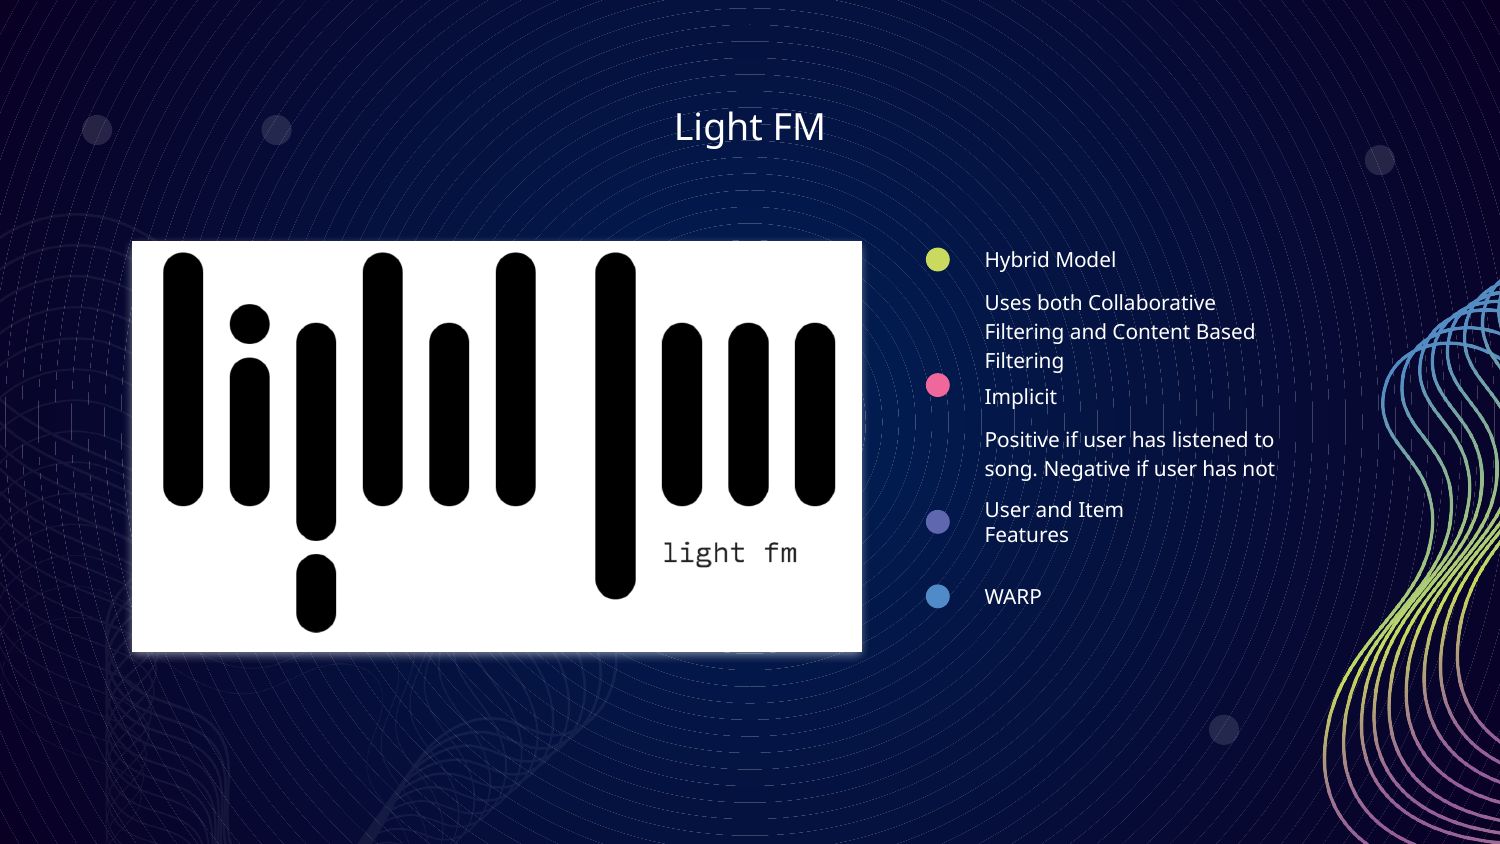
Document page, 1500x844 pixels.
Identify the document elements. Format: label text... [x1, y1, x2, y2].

subtitle Positive if user has listened to song. Negative if user has not [969, 407, 1296, 508]
picture [1160, 196, 1500, 844]
subtitle Uses both Collaborative Filtering and Content Based Filtering [969, 271, 1296, 397]
title Light FM [210, 87, 1290, 158]
text_box [925, 247, 950, 272]
title WARP [969, 573, 1213, 620]
title Hybrid Model [969, 236, 1213, 283]
text_box [925, 509, 950, 534]
title Implicit [969, 373, 1213, 420]
title User and Item Features [969, 498, 1213, 546]
picture [132, 240, 862, 652]
text_box [925, 584, 950, 609]
text_box [925, 373, 950, 398]
